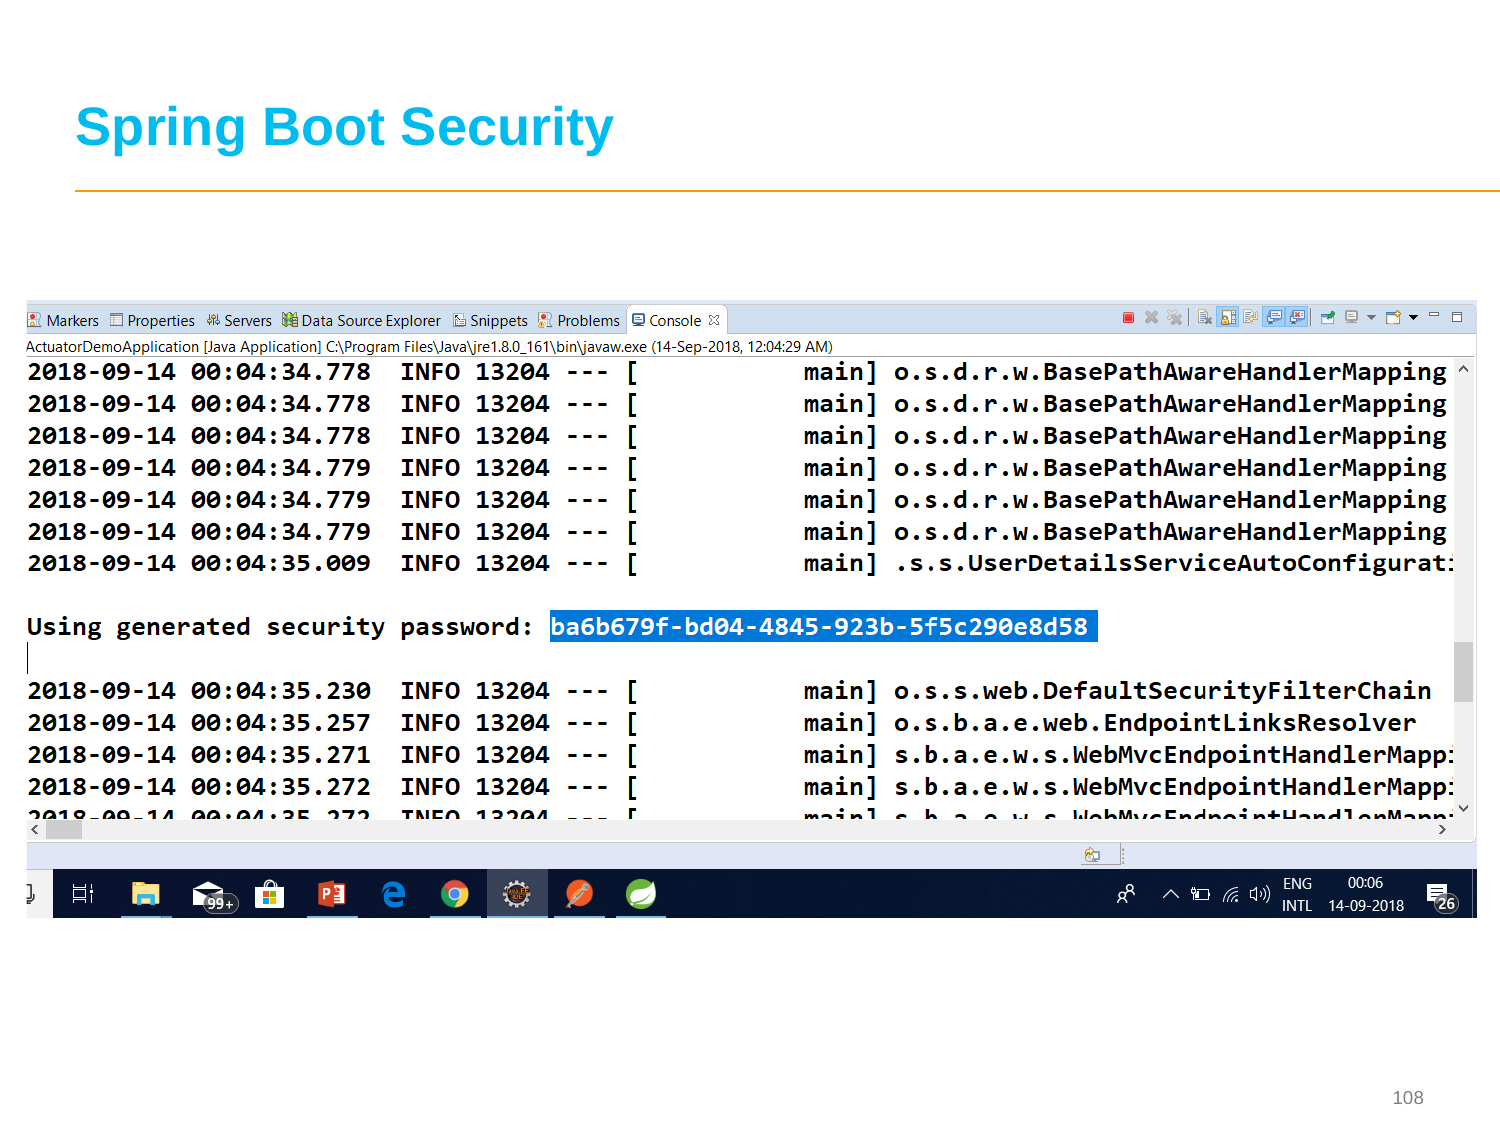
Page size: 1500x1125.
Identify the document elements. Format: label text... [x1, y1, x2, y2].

title Spring Boot Security [75, 27, 1422, 157]
picture [26, 299, 1478, 918]
